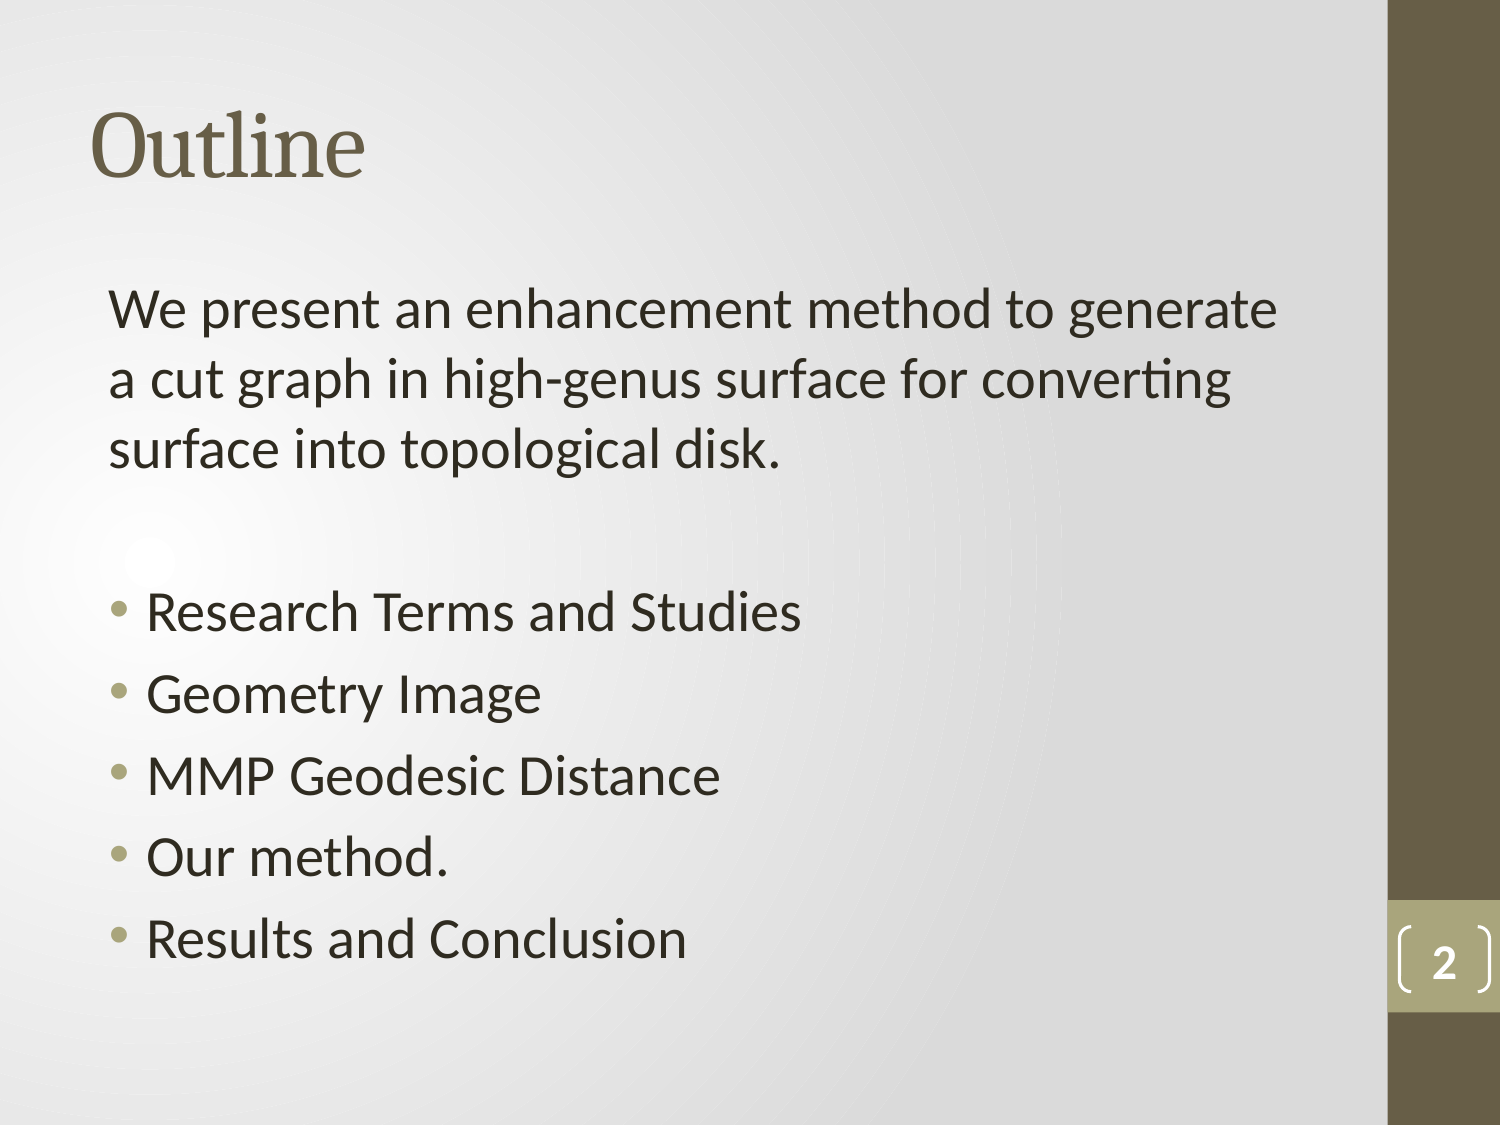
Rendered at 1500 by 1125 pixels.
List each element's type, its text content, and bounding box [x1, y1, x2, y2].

list We present an enhancement method to generate a cut graph in high-genus surface for converting surface into topological disk. Research Terms and Studies Geometry Image MMP Geodesic Distance Our method. Results and Conclusion [75, 262, 1325, 1050]
title Outline [75, 45, 1325, 233]
slide_number 2 [1397, 925, 1492, 994]
